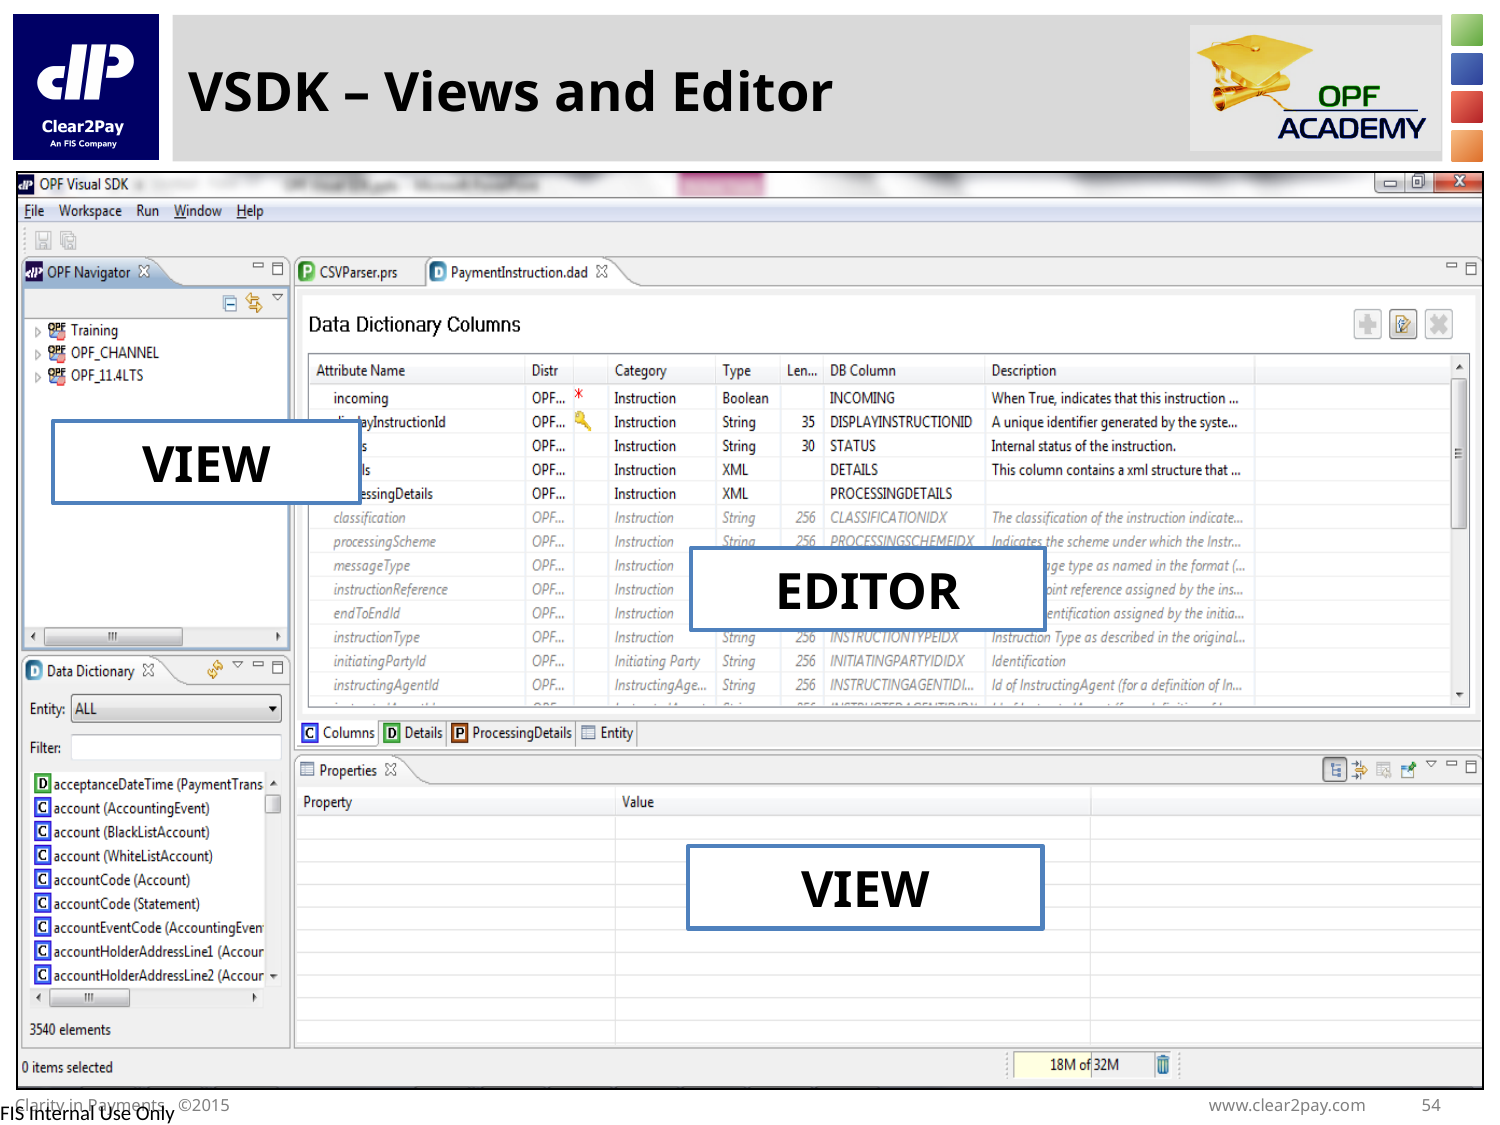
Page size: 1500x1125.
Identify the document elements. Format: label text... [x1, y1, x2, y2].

picture [13, 14, 159, 160]
picture [1190, 25, 1441, 151]
title VSDK – Views and Editor [173, 25, 1189, 155]
picture [17, 172, 1483, 1089]
